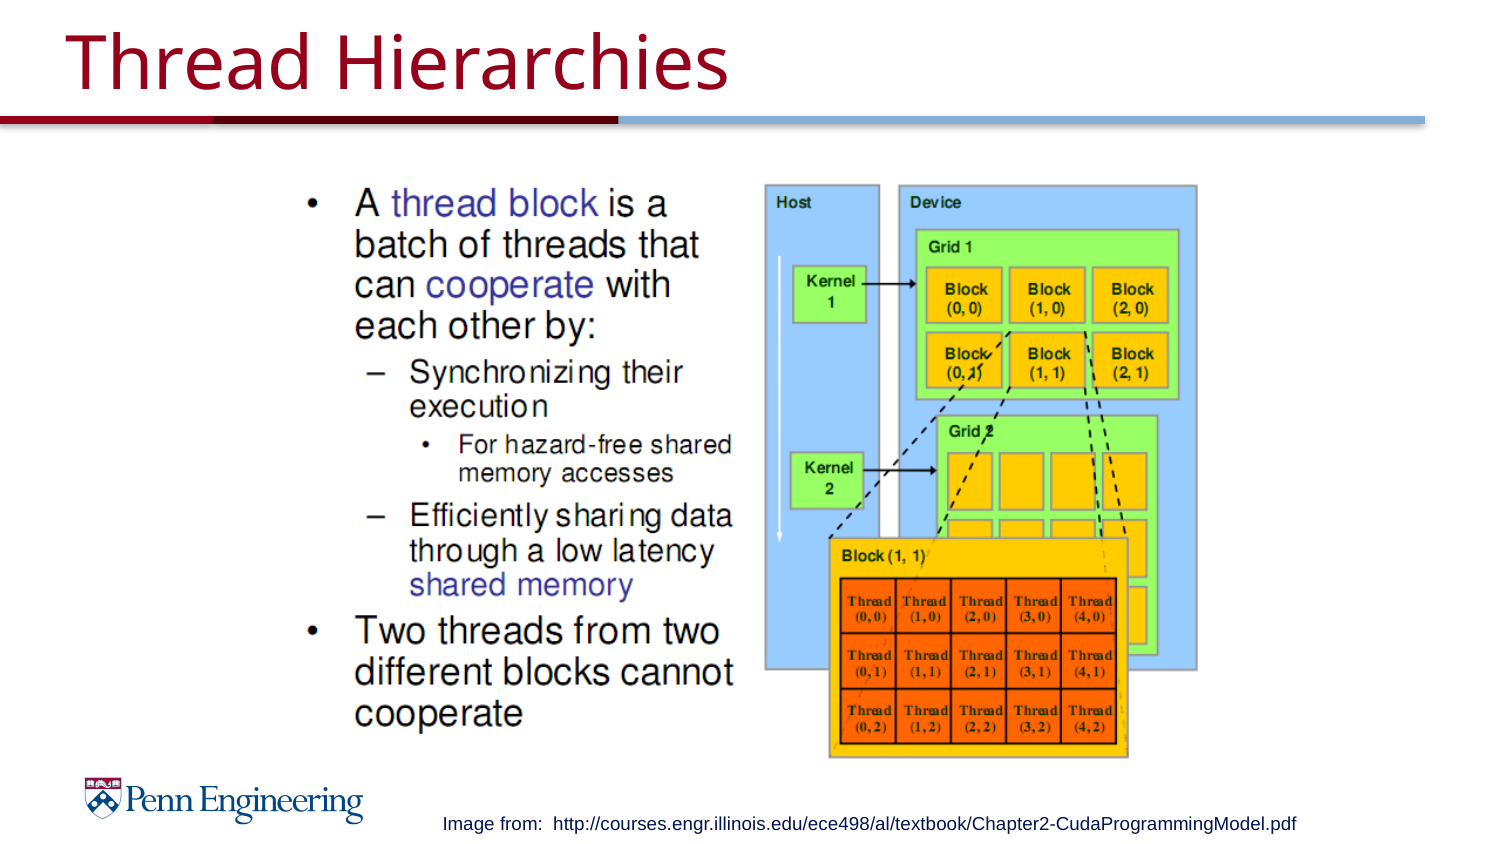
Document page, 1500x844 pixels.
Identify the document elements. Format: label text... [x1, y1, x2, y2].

text_box Image from: http://courses.engr.illinois.edu/ece498/al/textbook/Chapter2-CudaProgrammingModel.pdf [187, 806, 1313, 841]
picture [75, 770, 372, 828]
picture [282, 168, 1218, 768]
title Thread Hierarchies [50, 2, 1401, 117]
